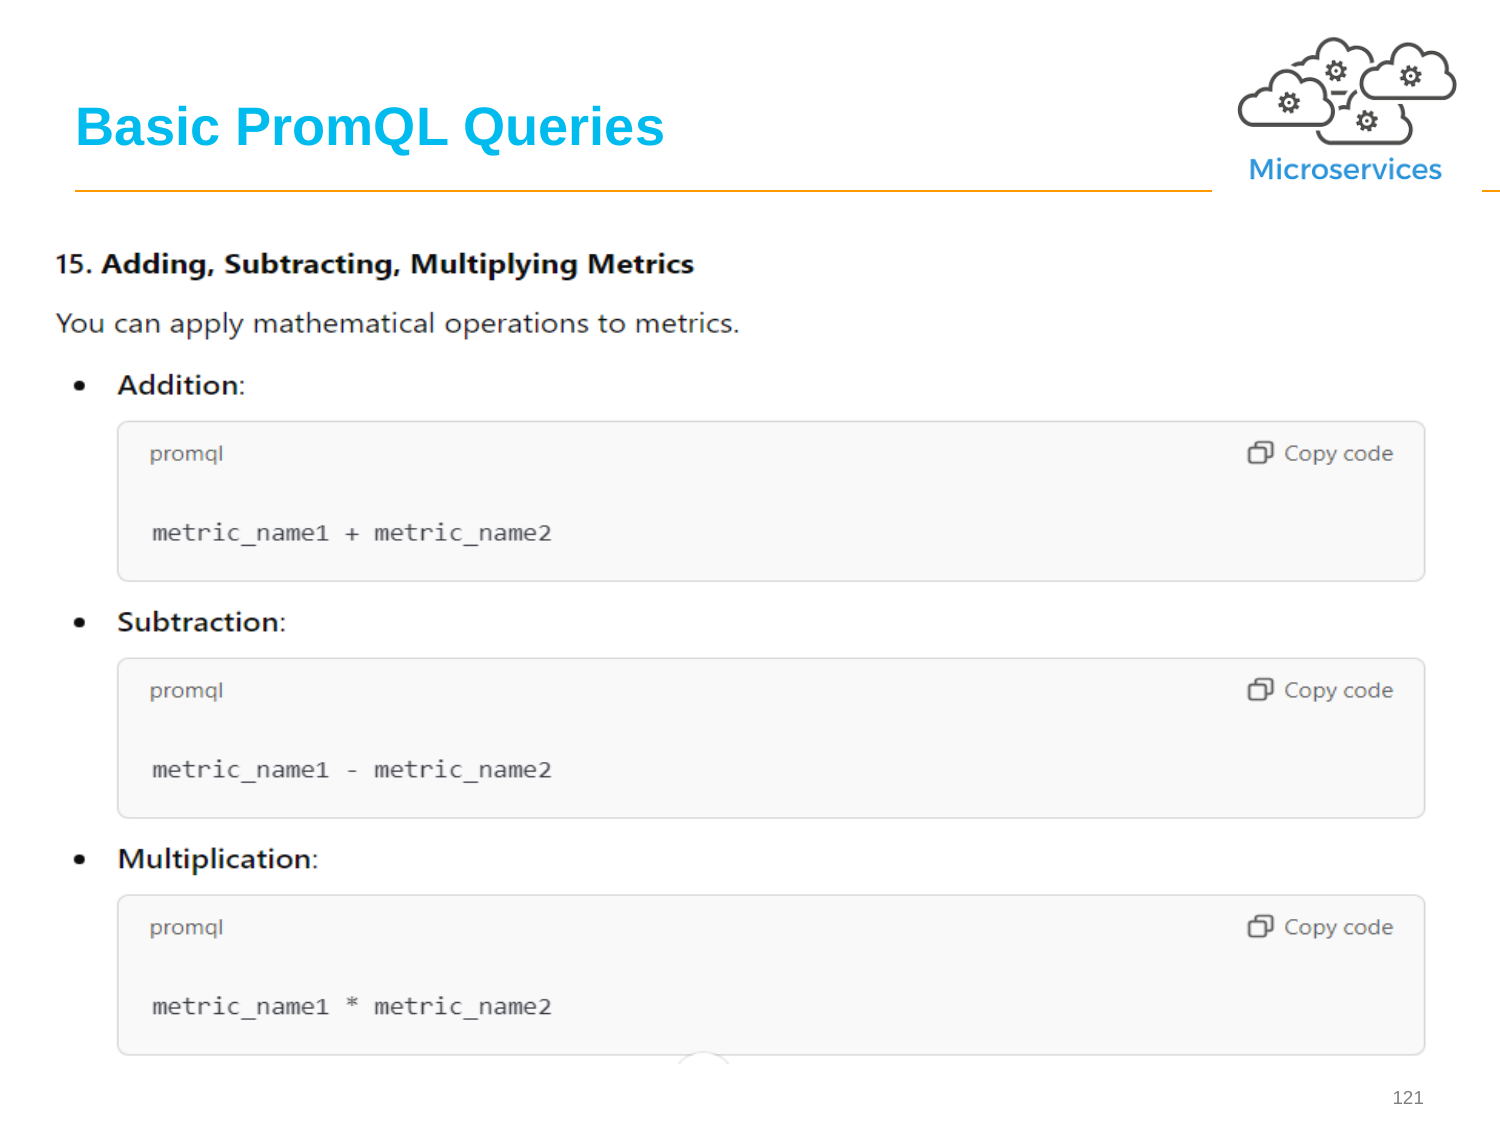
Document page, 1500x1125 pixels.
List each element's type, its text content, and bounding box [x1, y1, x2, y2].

picture [25, 224, 1475, 1065]
picture [1212, 1, 1482, 203]
title Basic PromQL Queries [75, 27, 1422, 157]
